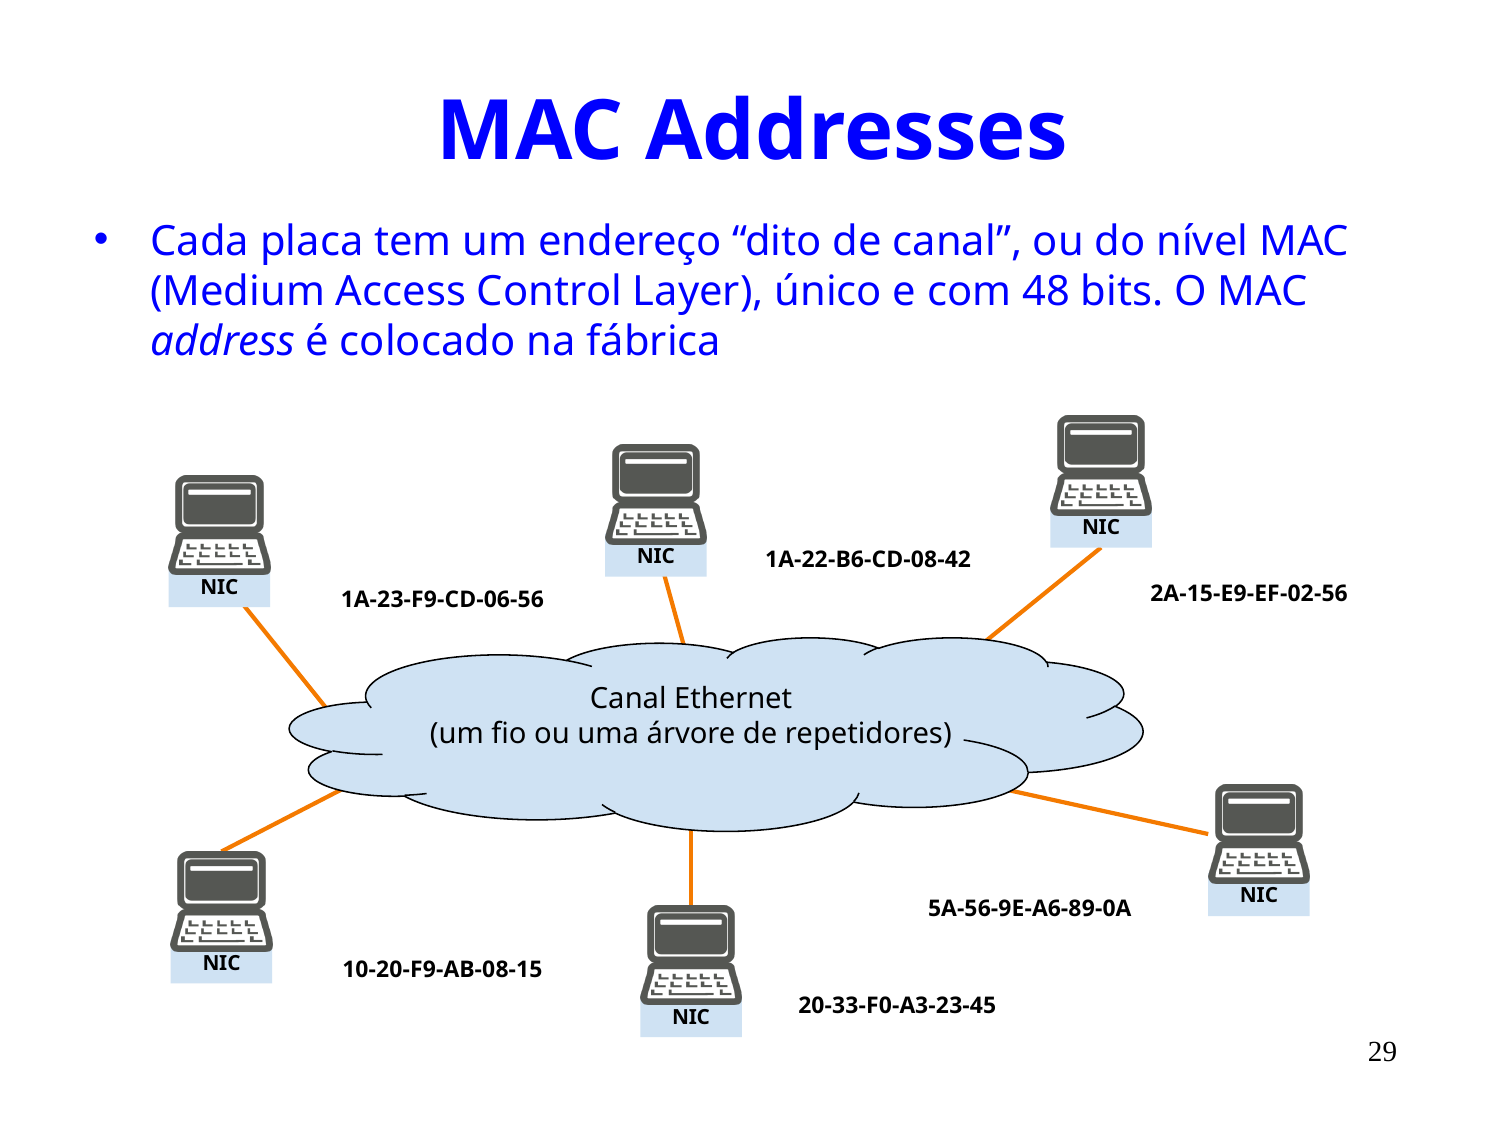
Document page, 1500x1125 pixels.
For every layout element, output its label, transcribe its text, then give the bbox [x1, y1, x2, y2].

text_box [928, 772, 1209, 835]
text_box [696, 637, 916, 671]
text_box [604, 444, 707, 577]
text_box [692, 784, 923, 832]
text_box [921, 547, 1102, 694]
slide_number 29 [1262, 1025, 1413, 1088]
text_box 5A-56-9E-A6-89-0A [877, 885, 1183, 929]
text_box Canal Ethernet (um fio ou uma árvore de repetidores) [341, 671, 1041, 784]
title MAC Addresses [37, 37, 1468, 216]
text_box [219, 574, 343, 728]
text_box 20-33-F0-A3-23-45 [747, 983, 1051, 1027]
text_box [221, 769, 380, 852]
text_box [1041, 675, 1144, 770]
text_box [292, 736, 341, 768]
text_box 1A-22-B6-CD-08-42 [716, 536, 1021, 570]
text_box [1207, 783, 1310, 917]
text_box 2A-15-E9-EF-02-56 [1107, 570, 1403, 614]
text_box [384, 784, 690, 830]
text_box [640, 904, 743, 1038]
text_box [168, 475, 271, 608]
text_box [393, 643, 650, 671]
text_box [170, 851, 273, 984]
text_box 1A-23-F9-CD-06-56 [346, 576, 596, 620]
text_box 10-20-F9-AB-08-15 [289, 946, 596, 990]
text_box Cada placa tem um endereço “dito de canal”, ou do nível MAC (Medium Access Control Layer), único e com 48 bits. O MAC address é colocado na fábrica [78, 206, 1426, 384]
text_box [1050, 415, 1153, 548]
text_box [655, 585, 692, 673]
